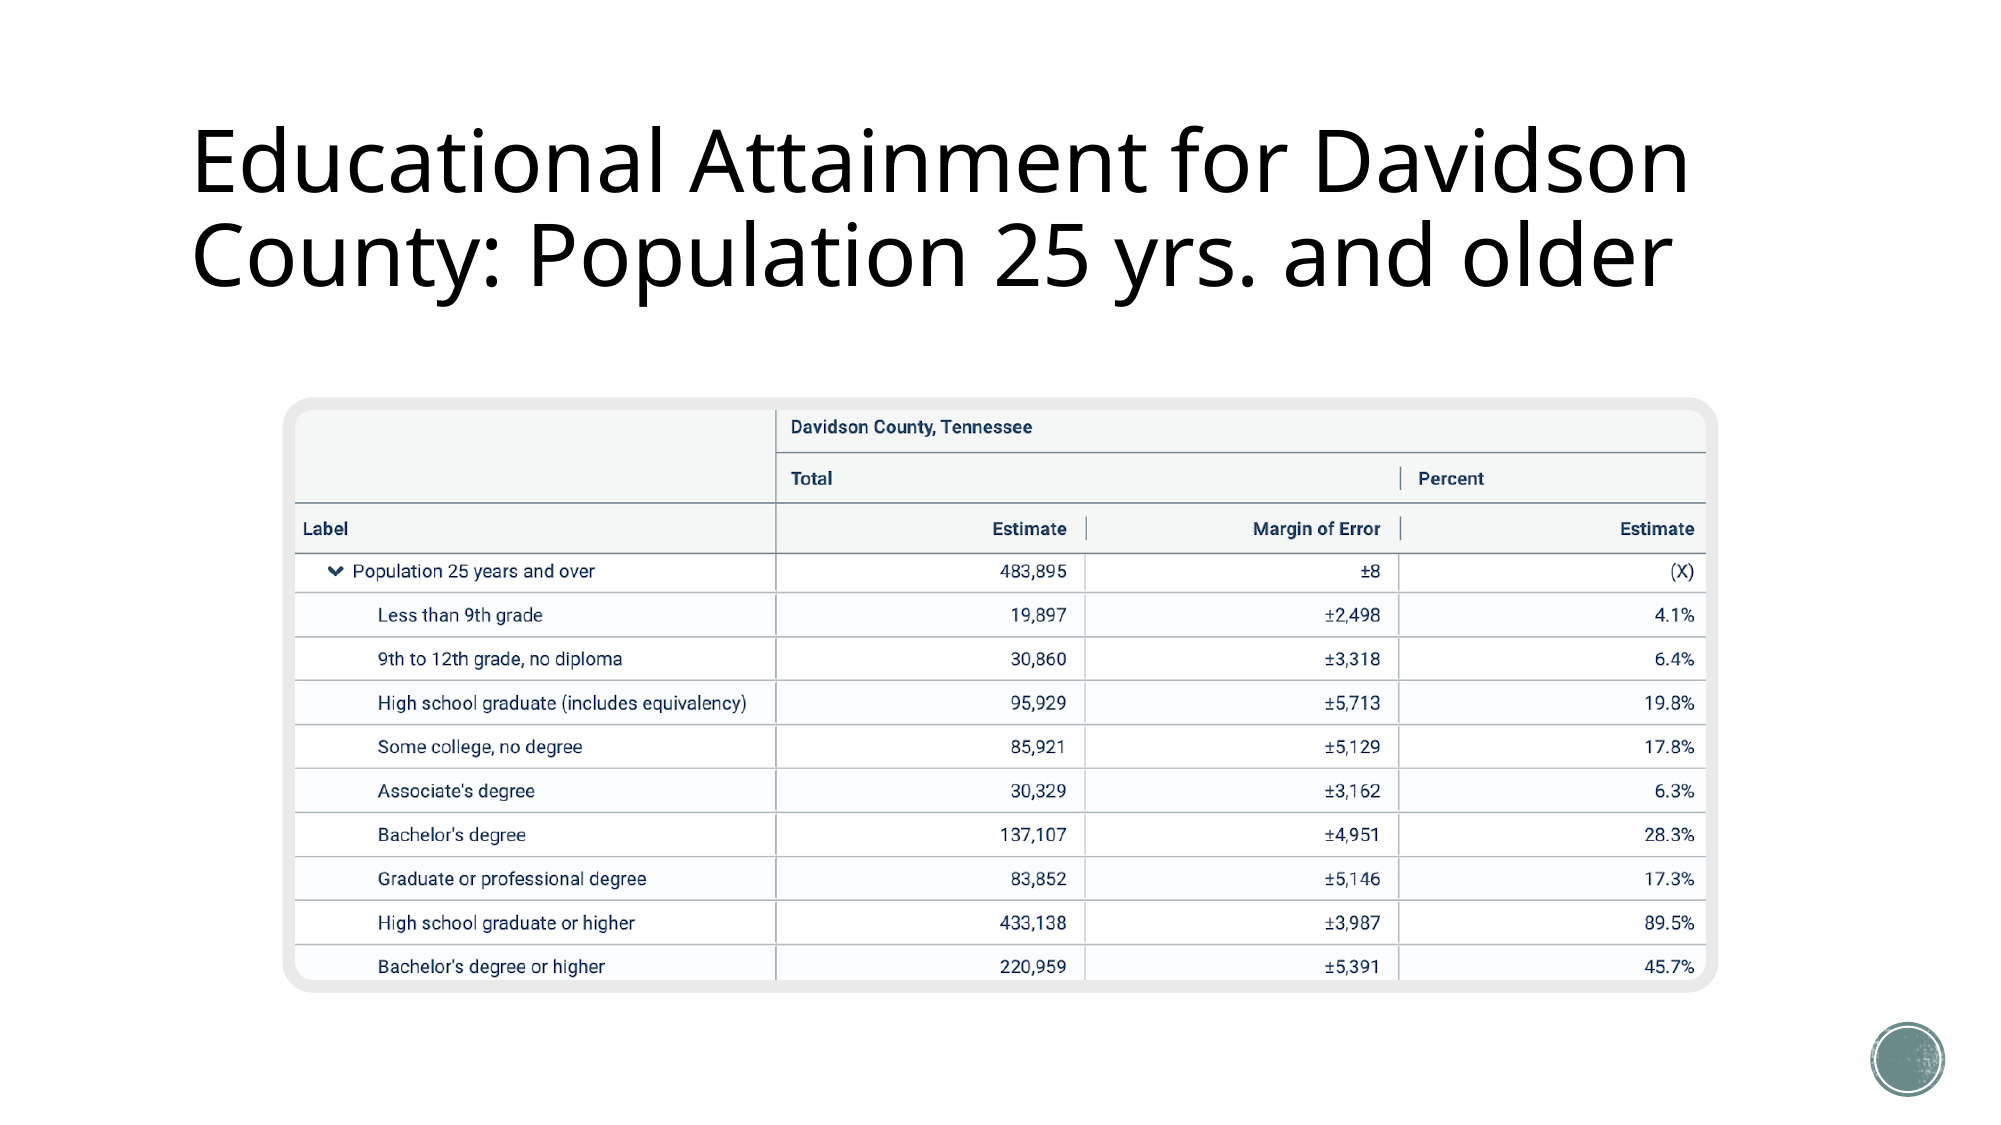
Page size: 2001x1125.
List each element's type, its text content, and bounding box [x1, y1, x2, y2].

title Educational Attainment for Davidson County: Population 25 yrs. and older [175, 79, 1826, 344]
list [290, 408, 1711, 985]
